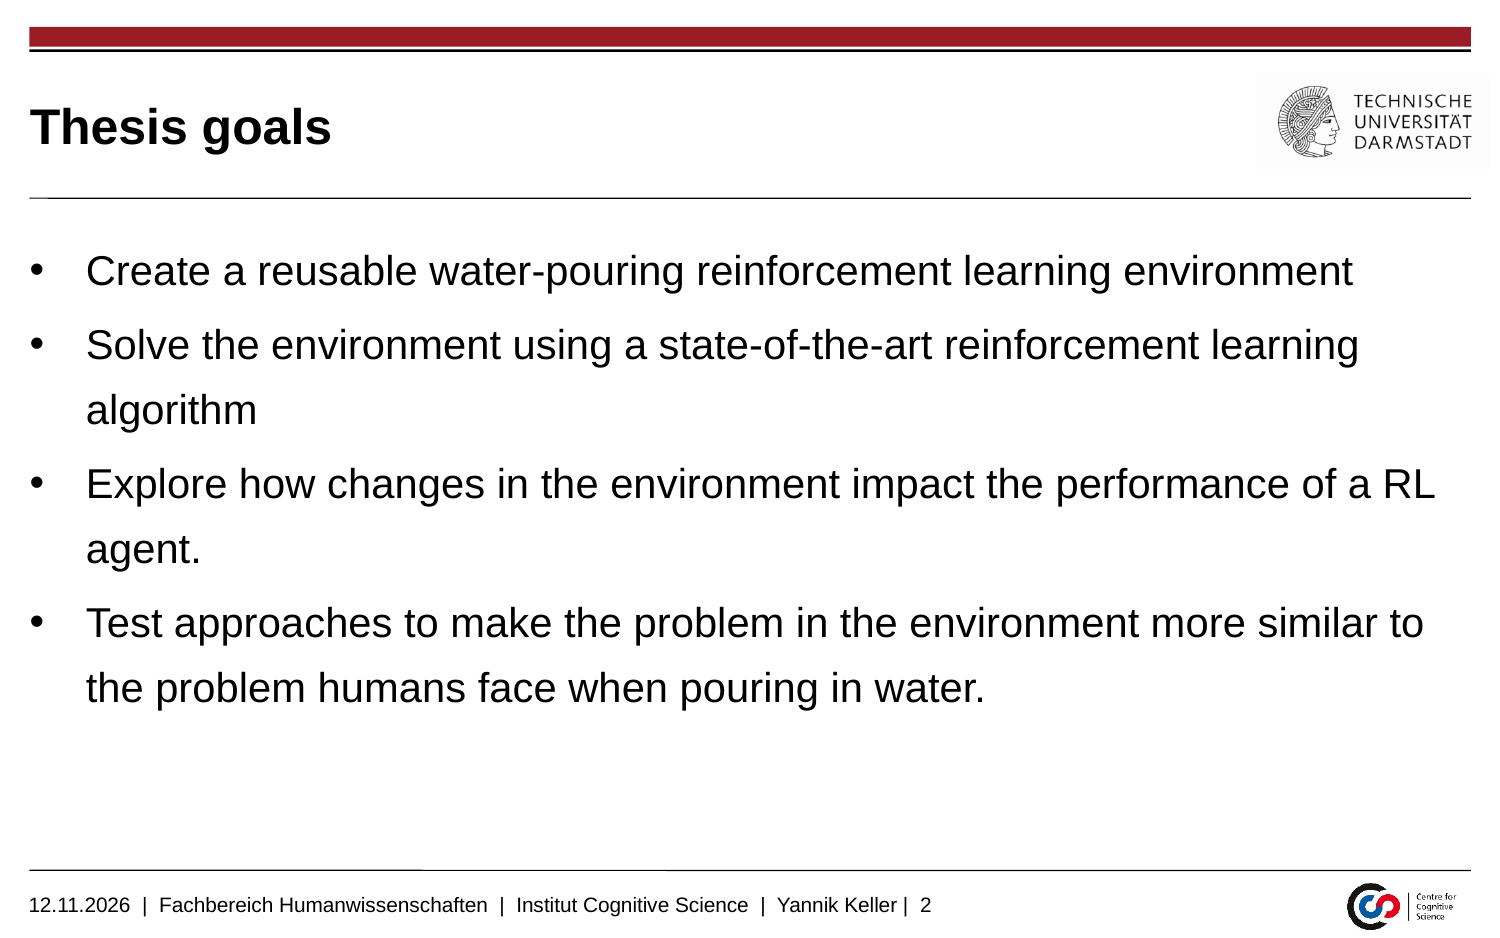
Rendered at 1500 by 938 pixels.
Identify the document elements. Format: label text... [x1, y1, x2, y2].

list Create a reusable water-pouring reinforcement learning environment Solve the environment using a state-of-the-art reinforcement learning algorithm Explore how changes in the environment impact the performance of a RL agent. Test approaches to make the problem in the environment more similar to the problem humans face when pouring in water. [29, 221, 1471, 835]
picture [1256, 73, 1491, 170]
title Thesis goals [29, 66, 1149, 182]
picture [1340, 875, 1463, 938]
